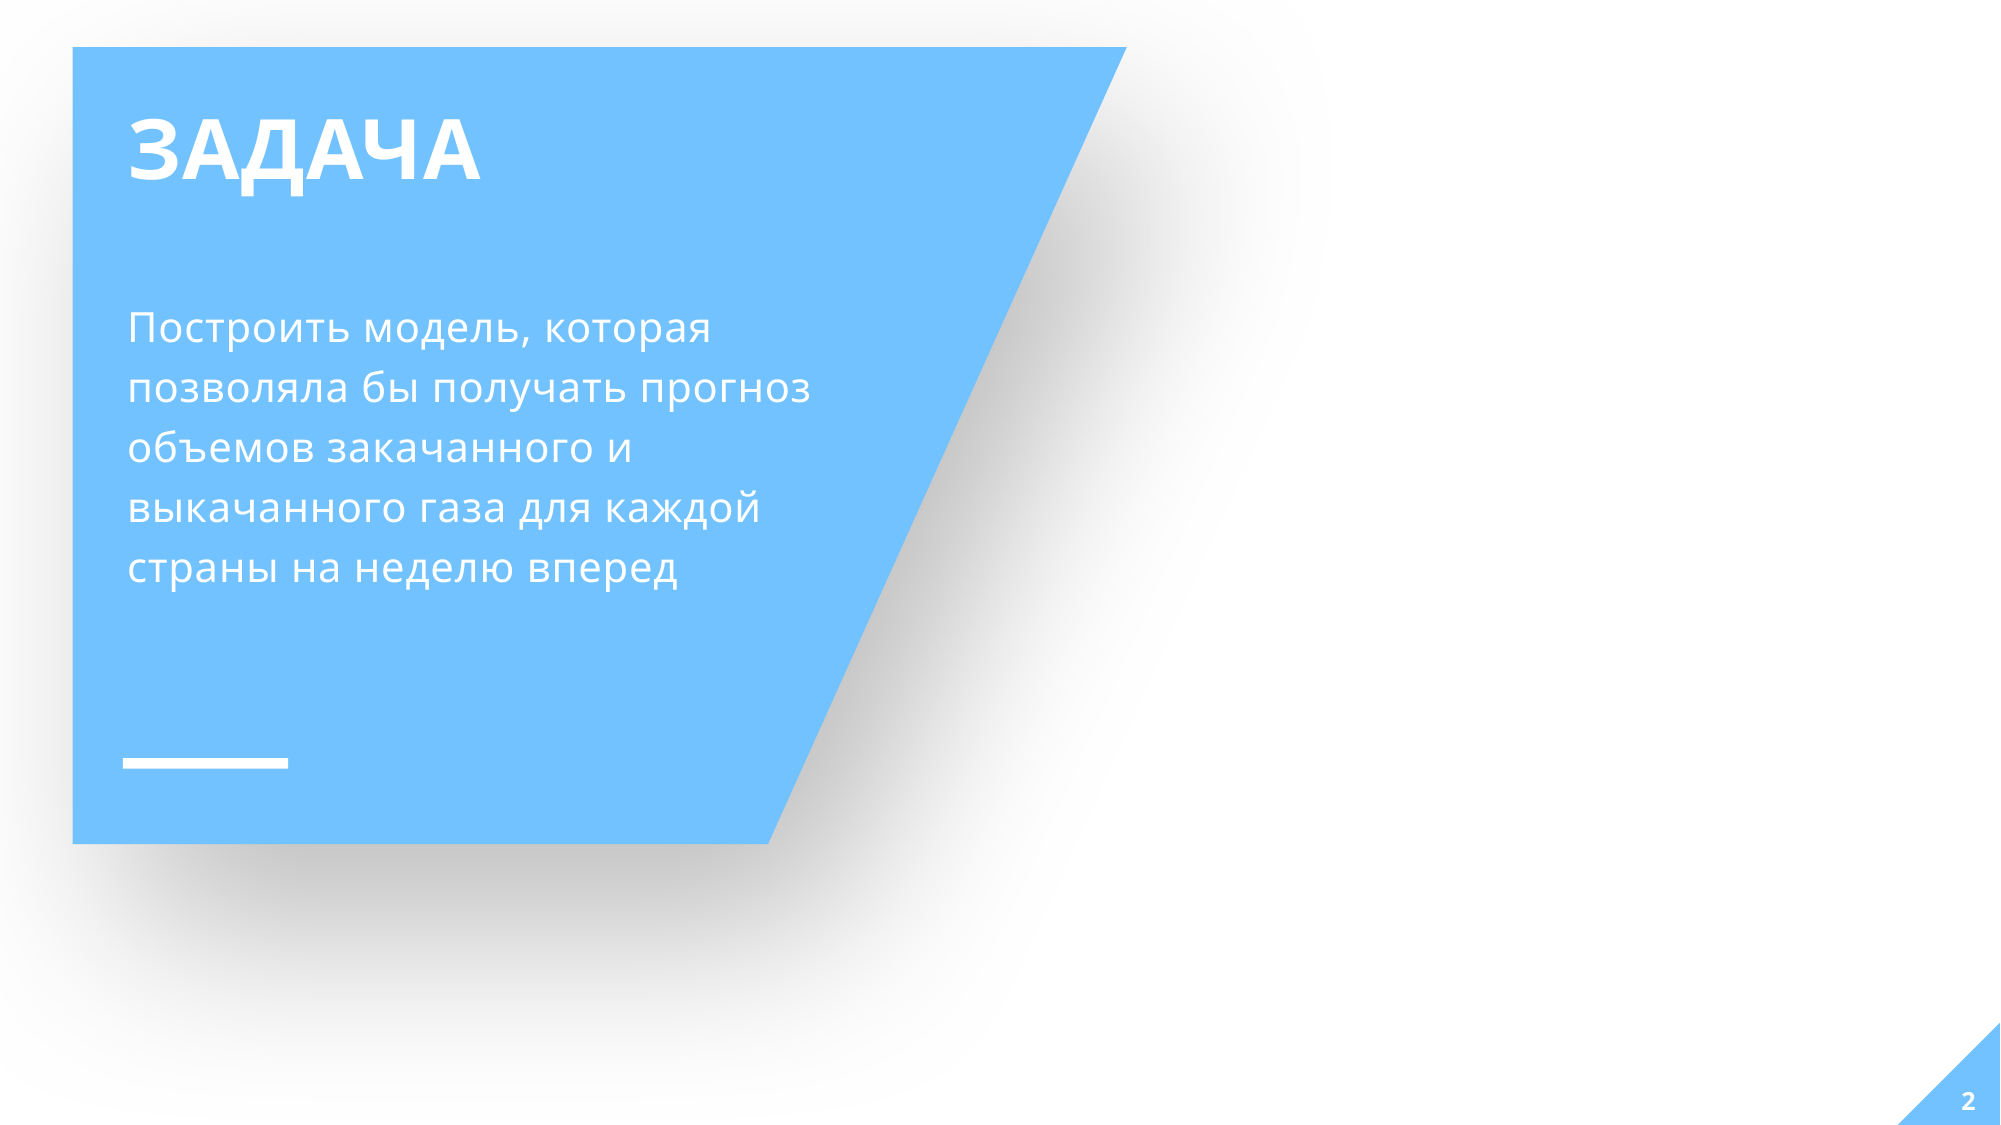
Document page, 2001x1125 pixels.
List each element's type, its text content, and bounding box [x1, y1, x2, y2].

text_box [122, 758, 289, 769]
text_box [72, 47, 1127, 845]
slide_number 2 [1928, 1072, 2000, 1125]
text_box Задача [122, 103, 855, 202]
text_box Построить модель, которая позволяла бы получать прогноз объемов закачанного и выкачанного газа для каждой страны на неделю вперед [122, 286, 837, 595]
